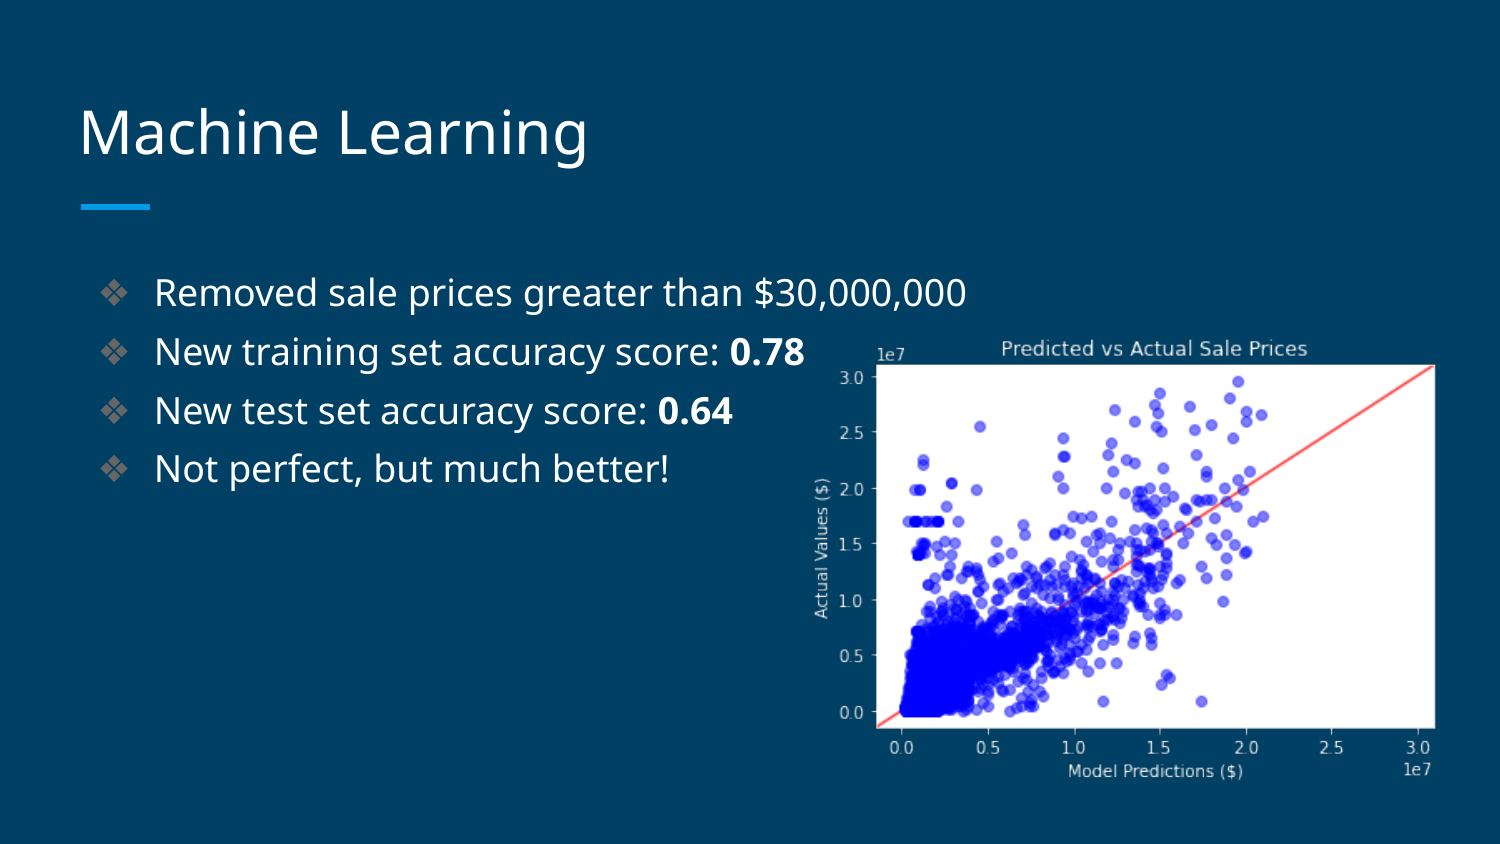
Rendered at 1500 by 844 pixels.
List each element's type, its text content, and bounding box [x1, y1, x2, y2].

title Machine Learning [63, 75, 1437, 188]
list Removed sale prices greater than $30,000,000 New training set accuracy score: 0.78 New test set accuracy score: 0.64 Not perfect, but much better! [63, 244, 1437, 750]
picture [803, 327, 1447, 792]
